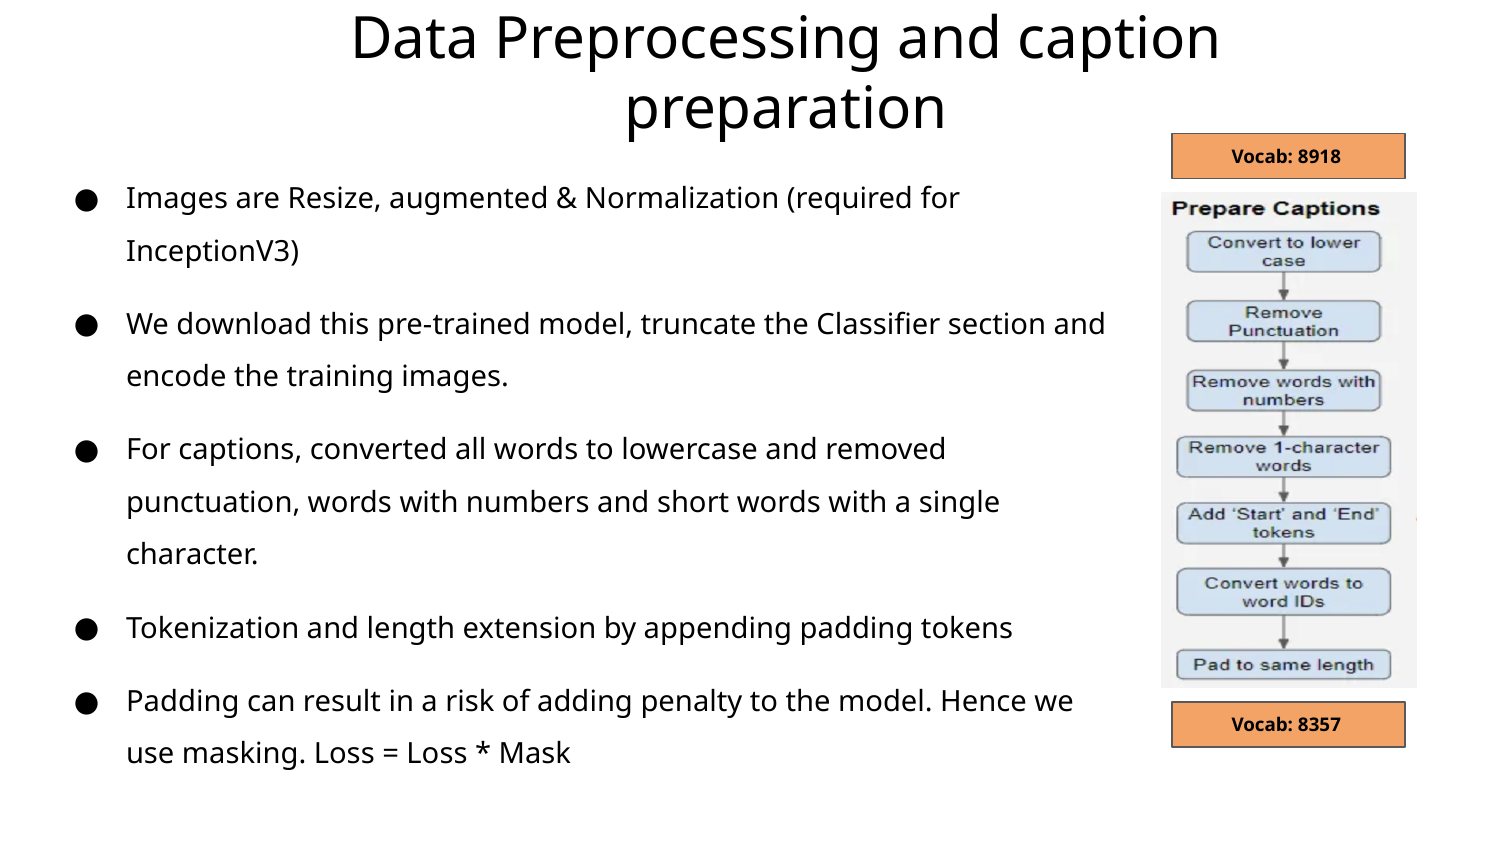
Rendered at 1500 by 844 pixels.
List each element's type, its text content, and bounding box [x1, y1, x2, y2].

picture [1161, 192, 1417, 689]
subtitle Images are Resize, augmented & Normalization (required for InceptionV3) We download this pre-trained model, truncate the Classifier section and encode the training images. For captions, converted all words to lowercase and removed punctuation, words with numbers and short words with a single character. Tokenization and length extension by appending padding tokens Padding can result in a risk of adding penalty to the model. Hence we use masking. Loss = Loss * Mask [36, 146, 1123, 680]
text_box Vocab: 8357 [1172, 701, 1406, 747]
text_box Data Preprocessing and caption preparation [172, 67, 1400, 144]
text_box Vocab: 8918 [1172, 133, 1406, 179]
